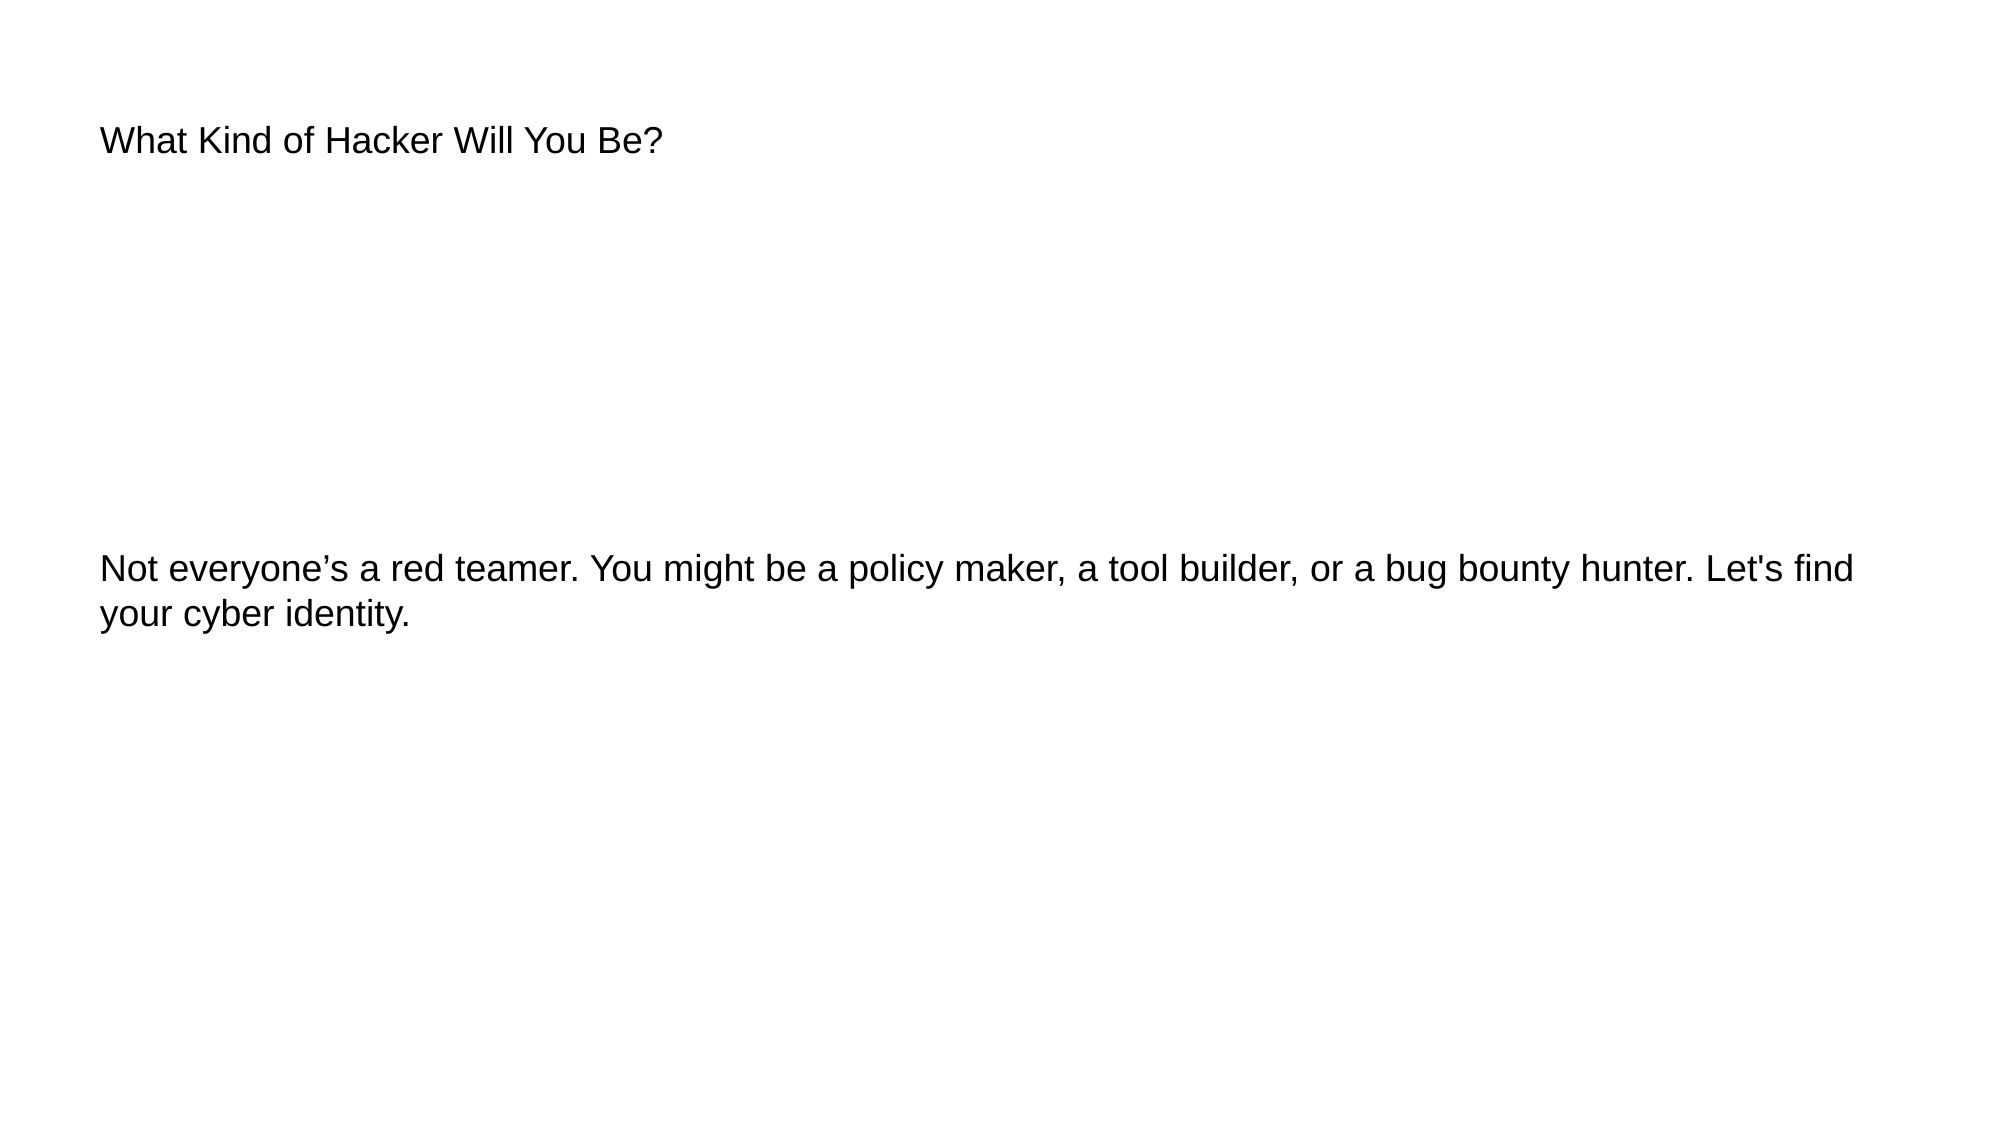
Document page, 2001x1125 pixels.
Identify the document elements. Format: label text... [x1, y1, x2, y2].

subtitle Not everyone’s a red teamer. You might be a policy maker, a tool builder, or a bug bounty hunter. Let's find your cyber identity. [99, 263, 1900, 916]
title What Kind of Hacker Will You Be? [99, 44, 1900, 233]
